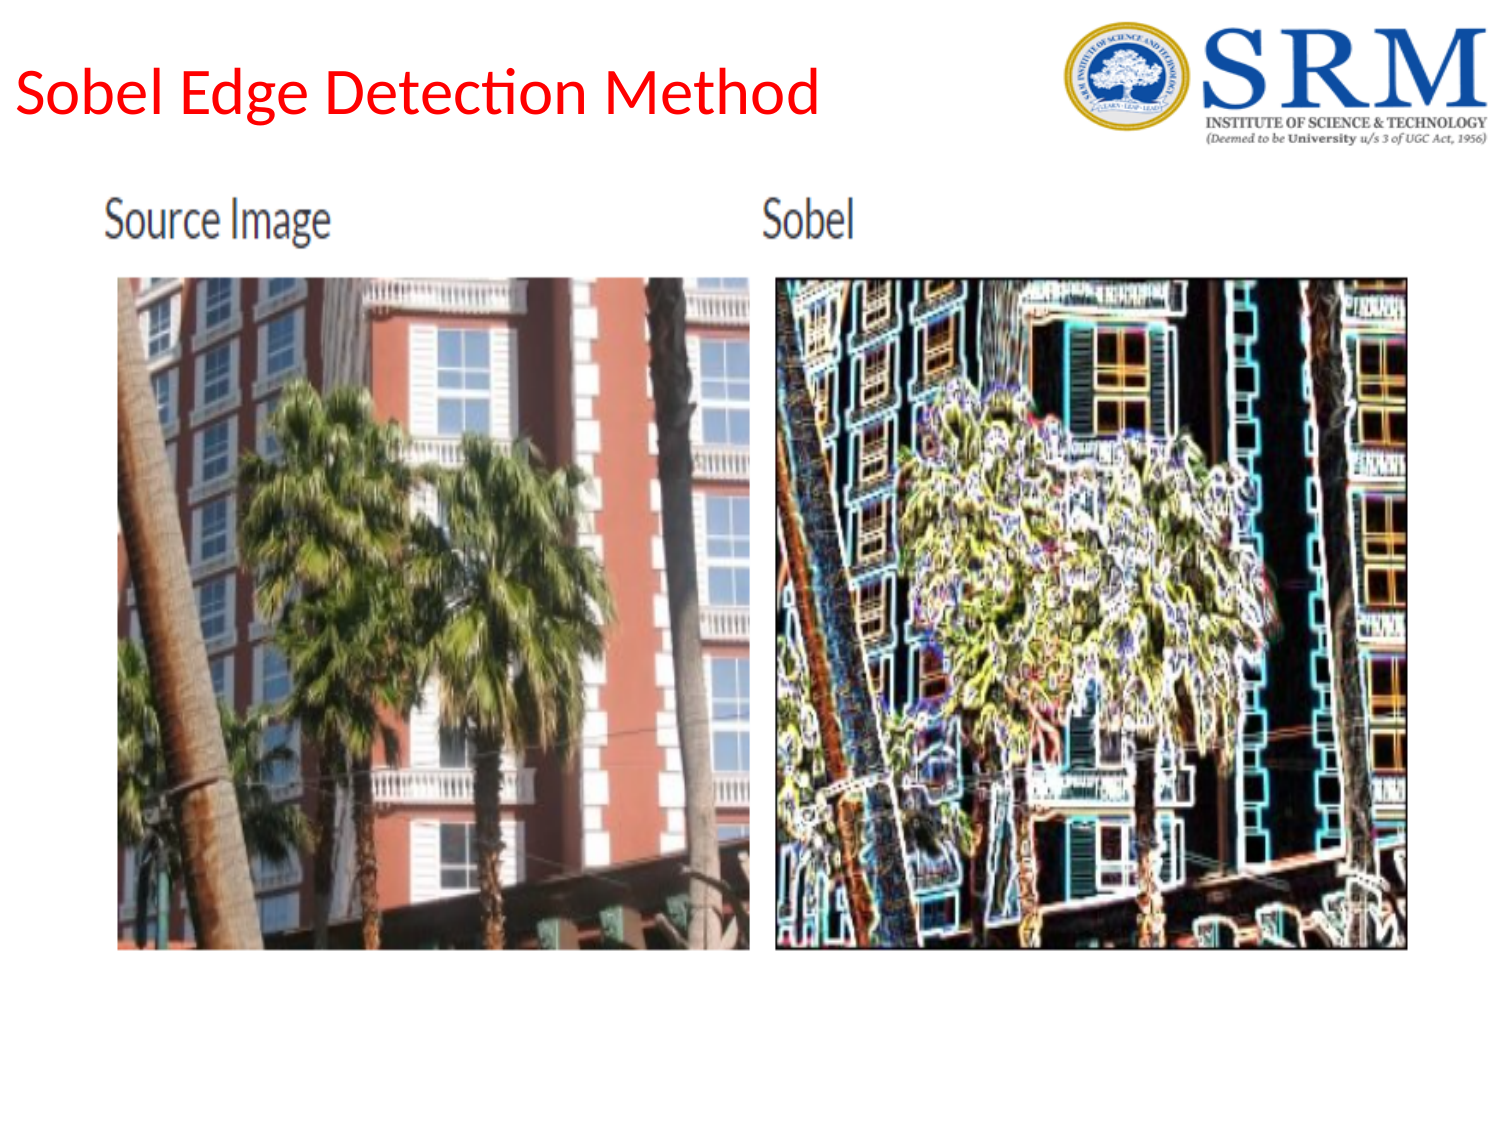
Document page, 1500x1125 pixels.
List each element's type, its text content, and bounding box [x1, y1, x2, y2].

title Sobel Edge Detection Method [0, 0, 1060, 175]
picture [87, 186, 1426, 976]
picture [1059, 0, 1500, 162]
